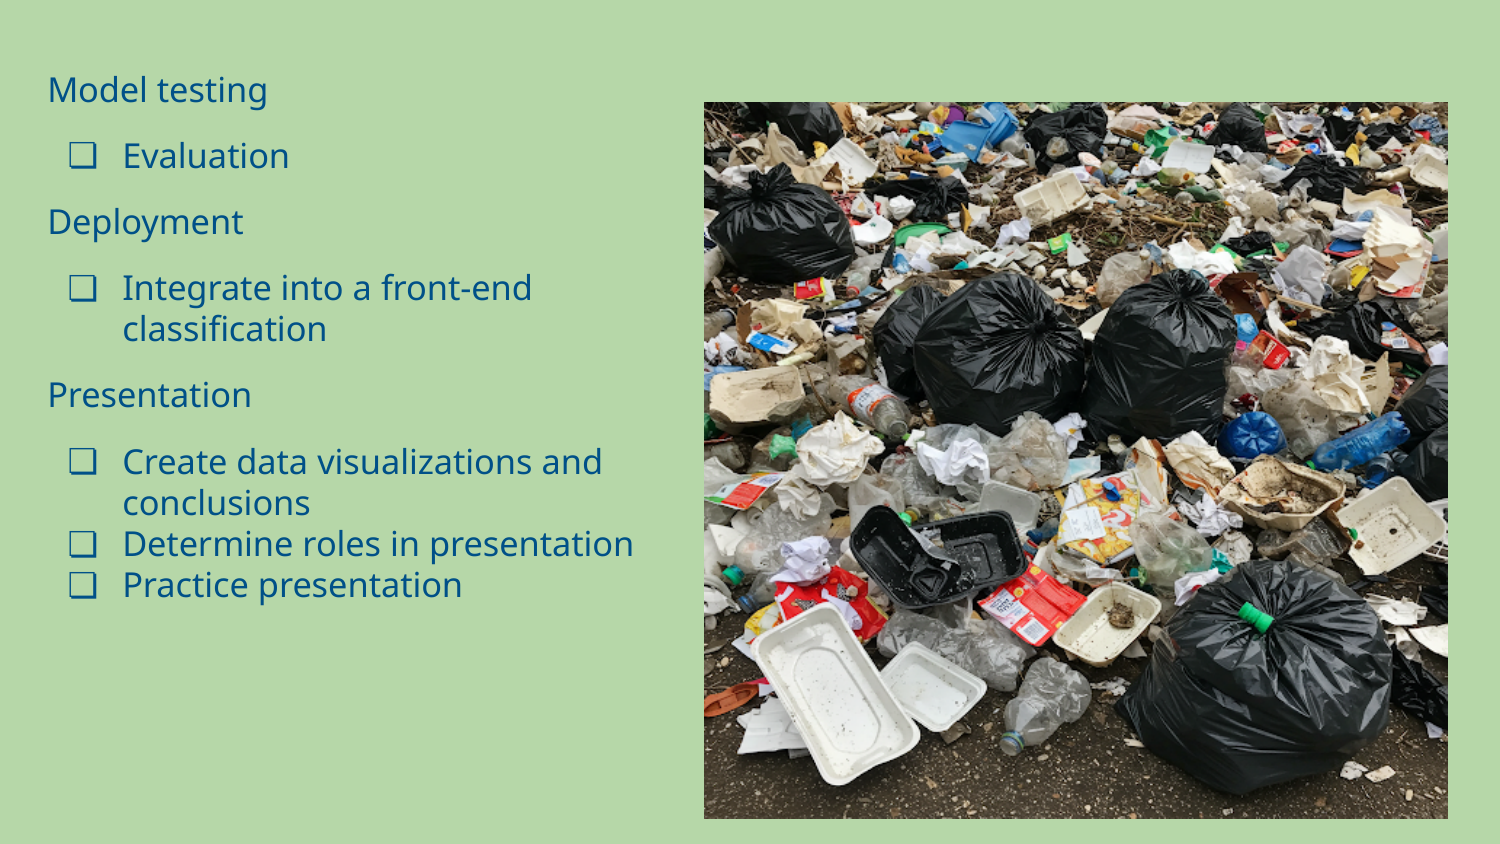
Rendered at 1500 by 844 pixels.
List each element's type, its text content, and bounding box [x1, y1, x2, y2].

subtitle Model testing Evaluation Deployment Integrate into a front-end classification Presentation Create data visualizations and conclusions Determine roles in presentation Practice presentation [32, 52, 719, 620]
picture [704, 102, 1448, 819]
